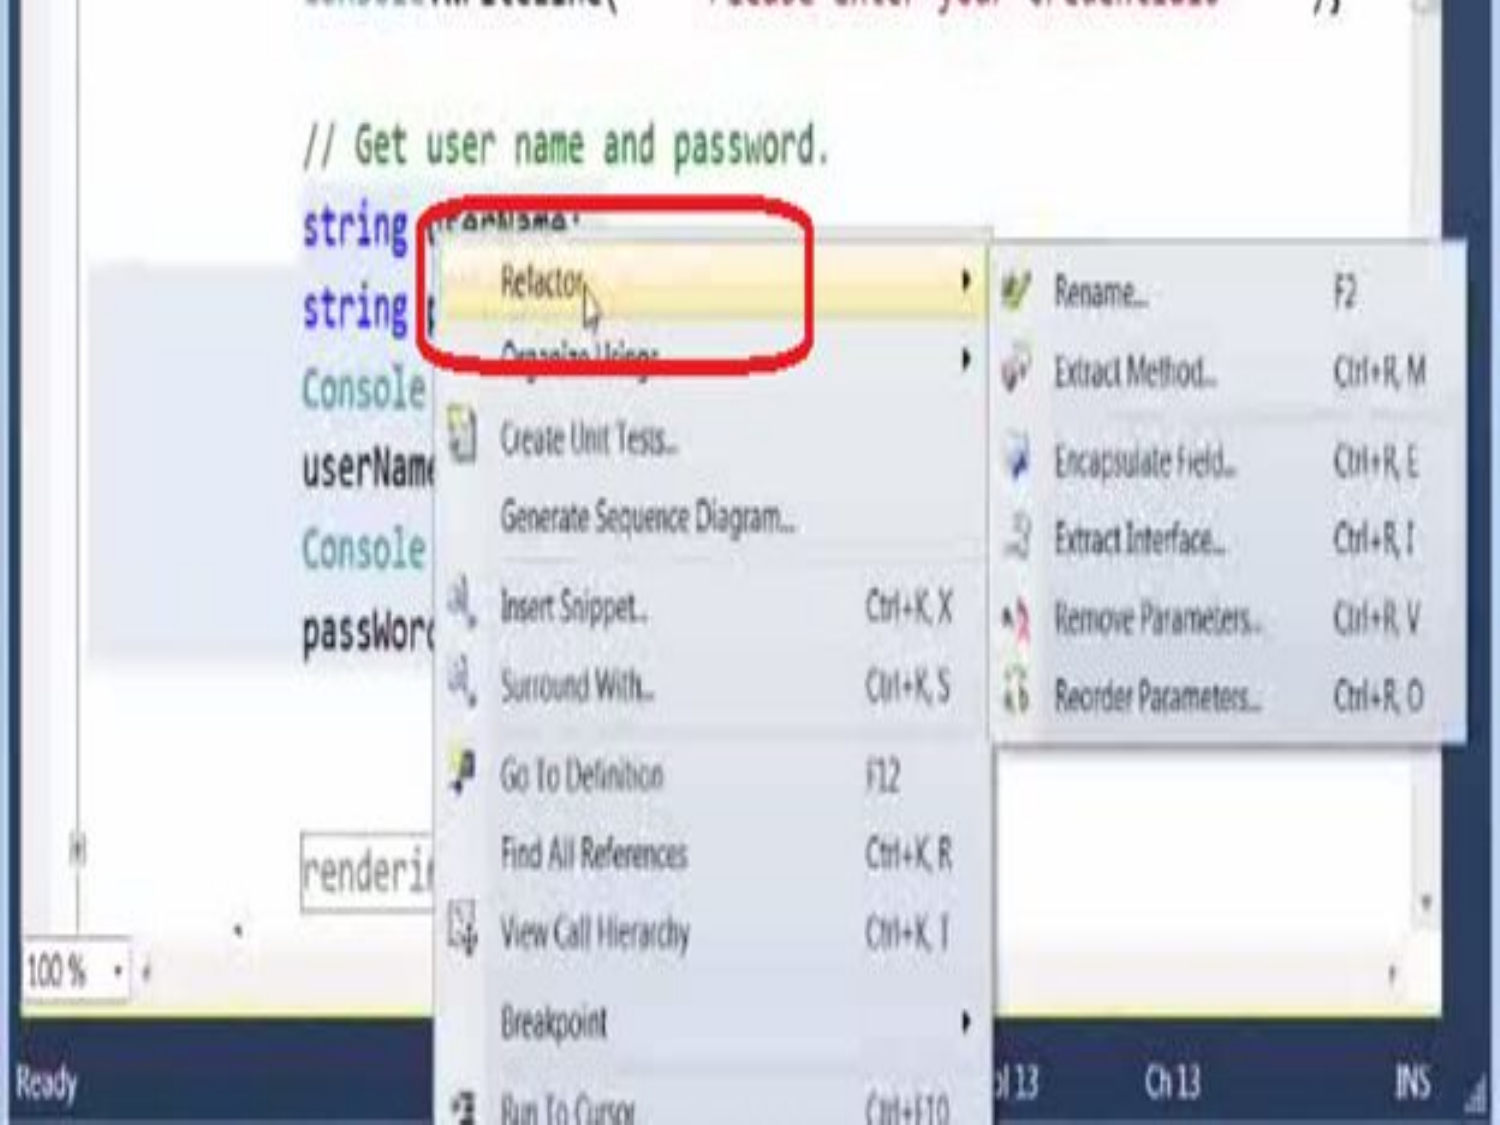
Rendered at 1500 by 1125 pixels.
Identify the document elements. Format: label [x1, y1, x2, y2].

list [0, 0, 1500, 1125]
